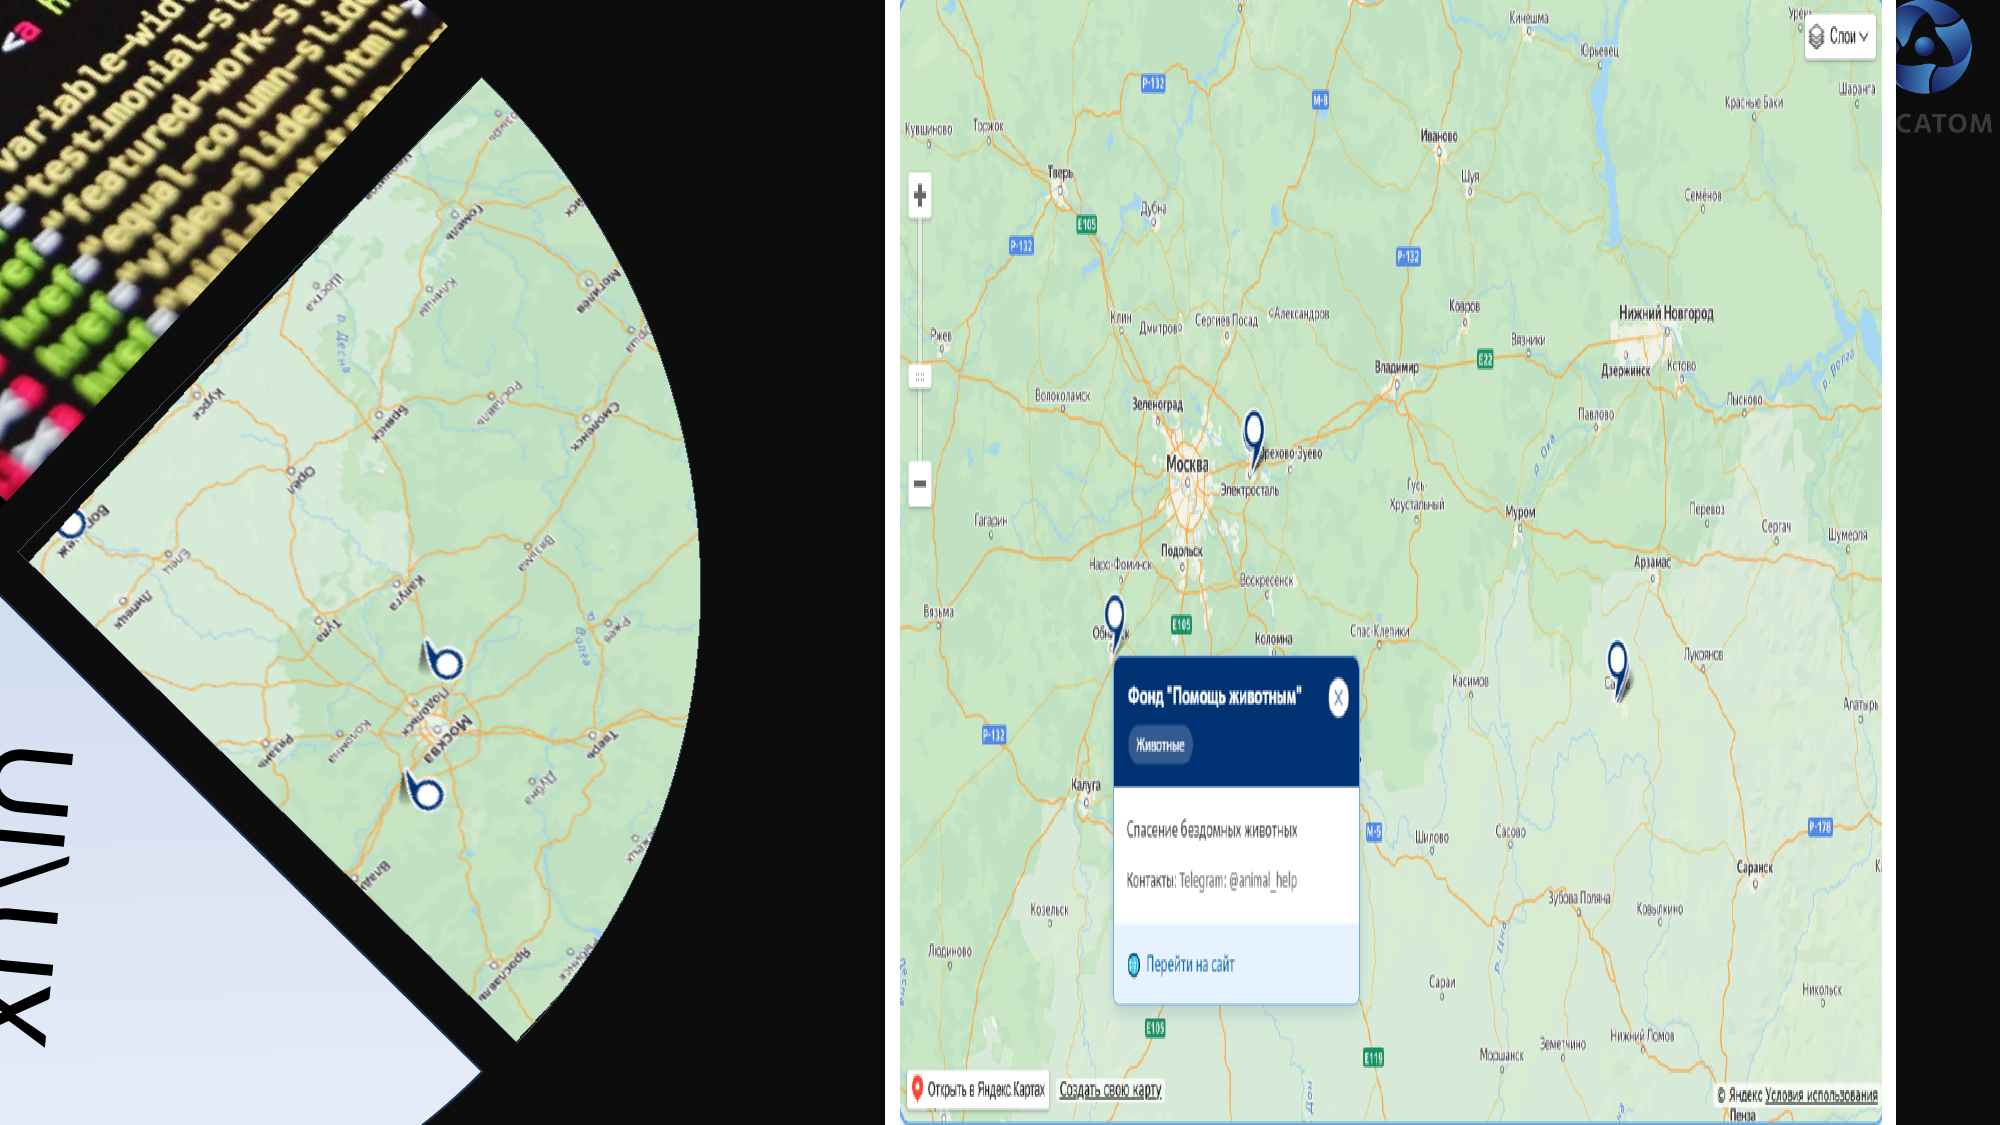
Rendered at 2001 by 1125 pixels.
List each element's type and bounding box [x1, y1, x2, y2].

text_box [0, 0, 849, 1125]
picture [899, 0, 1992, 1125]
